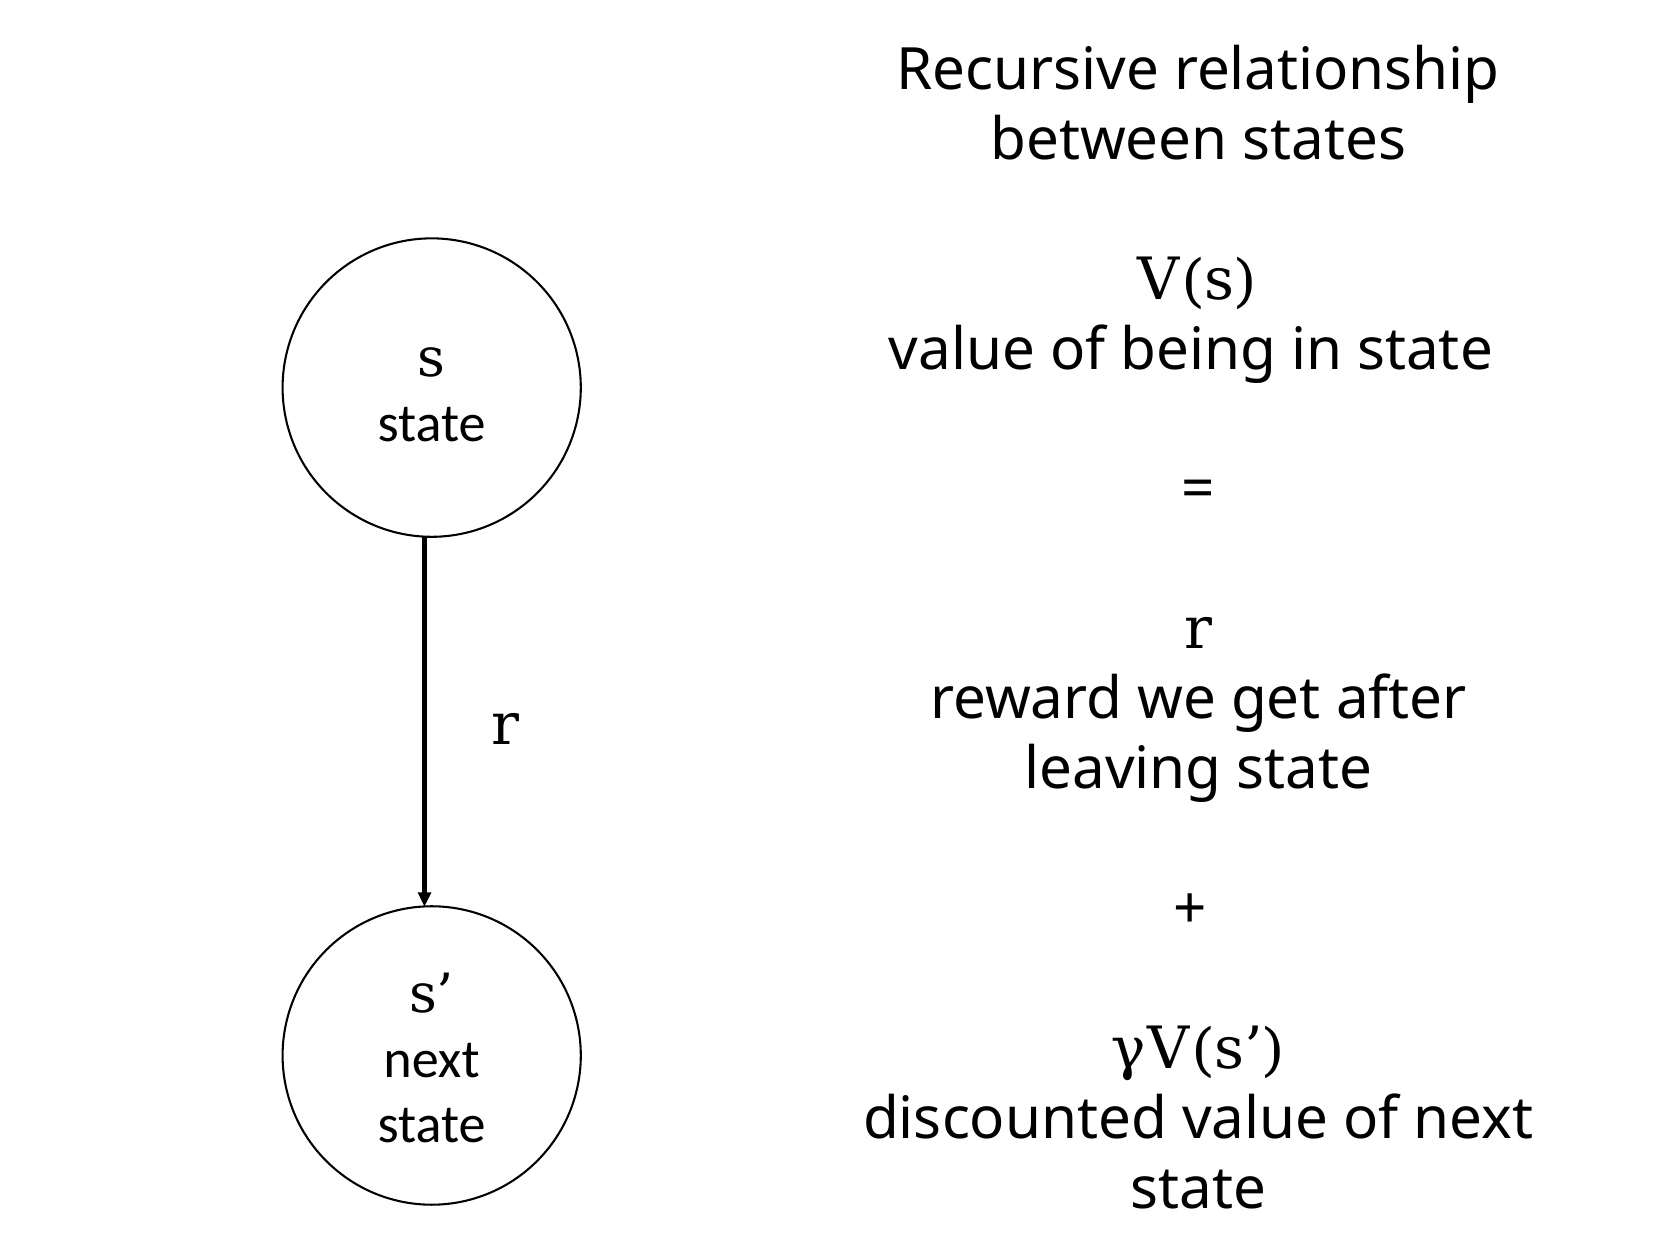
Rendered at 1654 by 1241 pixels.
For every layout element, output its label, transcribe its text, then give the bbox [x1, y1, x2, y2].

text_box r [431, 619, 580, 824]
text_box s’ next state [281, 905, 582, 1206]
text_box s state [281, 237, 582, 538]
title Recursive relationship between states V(s) value of being in state = r reward we get after leaving state + γV(s’) discounted value of next state [825, 46, 1571, 1205]
